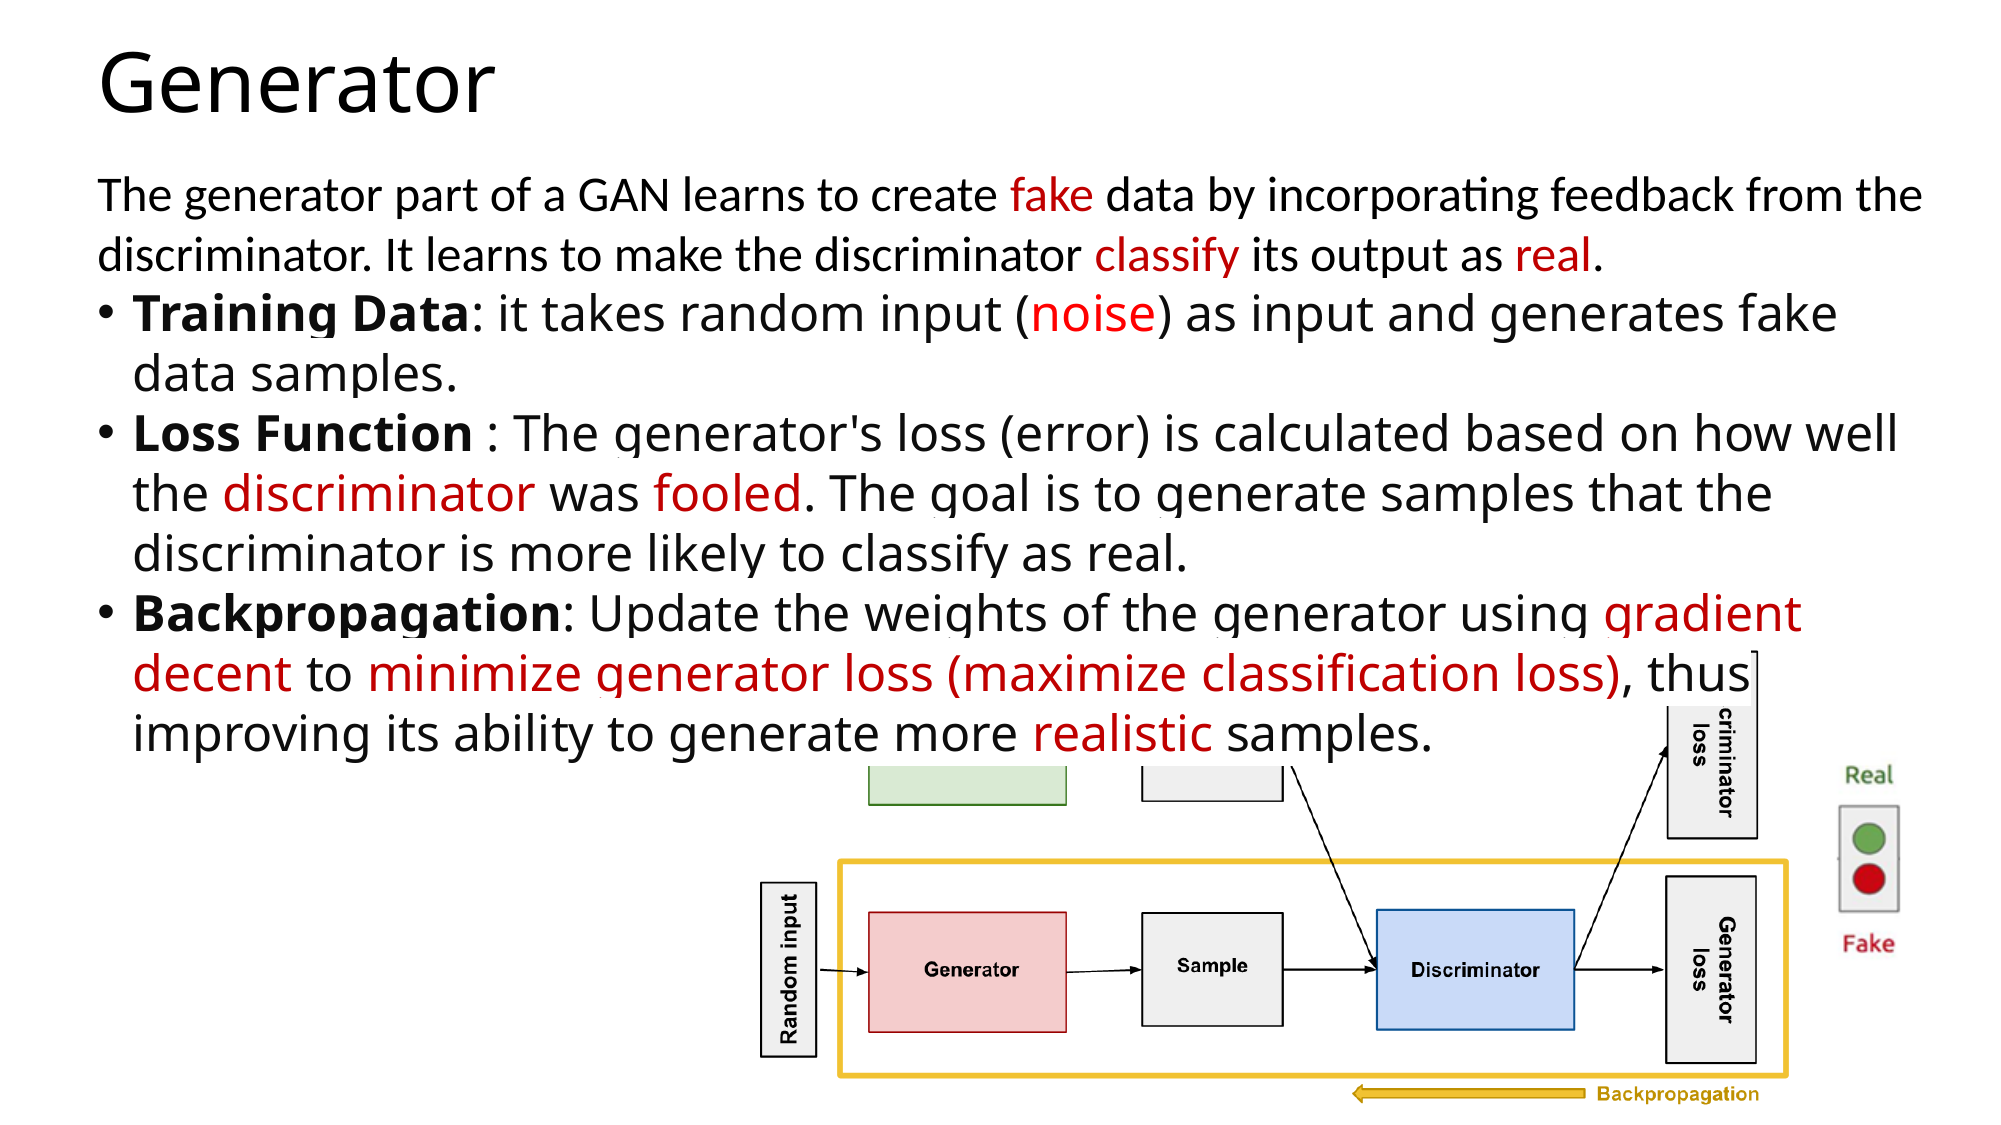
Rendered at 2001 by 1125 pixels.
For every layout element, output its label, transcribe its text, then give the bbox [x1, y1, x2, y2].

text_box The generator part of a GAN learns to create fake data by incorporating feedback from the discriminator. It learns to make the discriminator classify its output as real. Training Data: it takes random input (noise) as input and generates fake data samples. Loss Function : The generator's loss (error) is calculated based on how well the discriminator was fooled. The goal is to generate samples that the discriminator is more likely to classify as real. Backpropagation: Update the weights of the generator using gradient decent to minimize generator loss (maximize classification loss), thus improving its ability to generate more realistic samples. [82, 153, 1959, 889]
picture [727, 621, 1811, 1125]
picture [1831, 747, 1917, 961]
text_box Generator [82, 22, 1083, 137]
